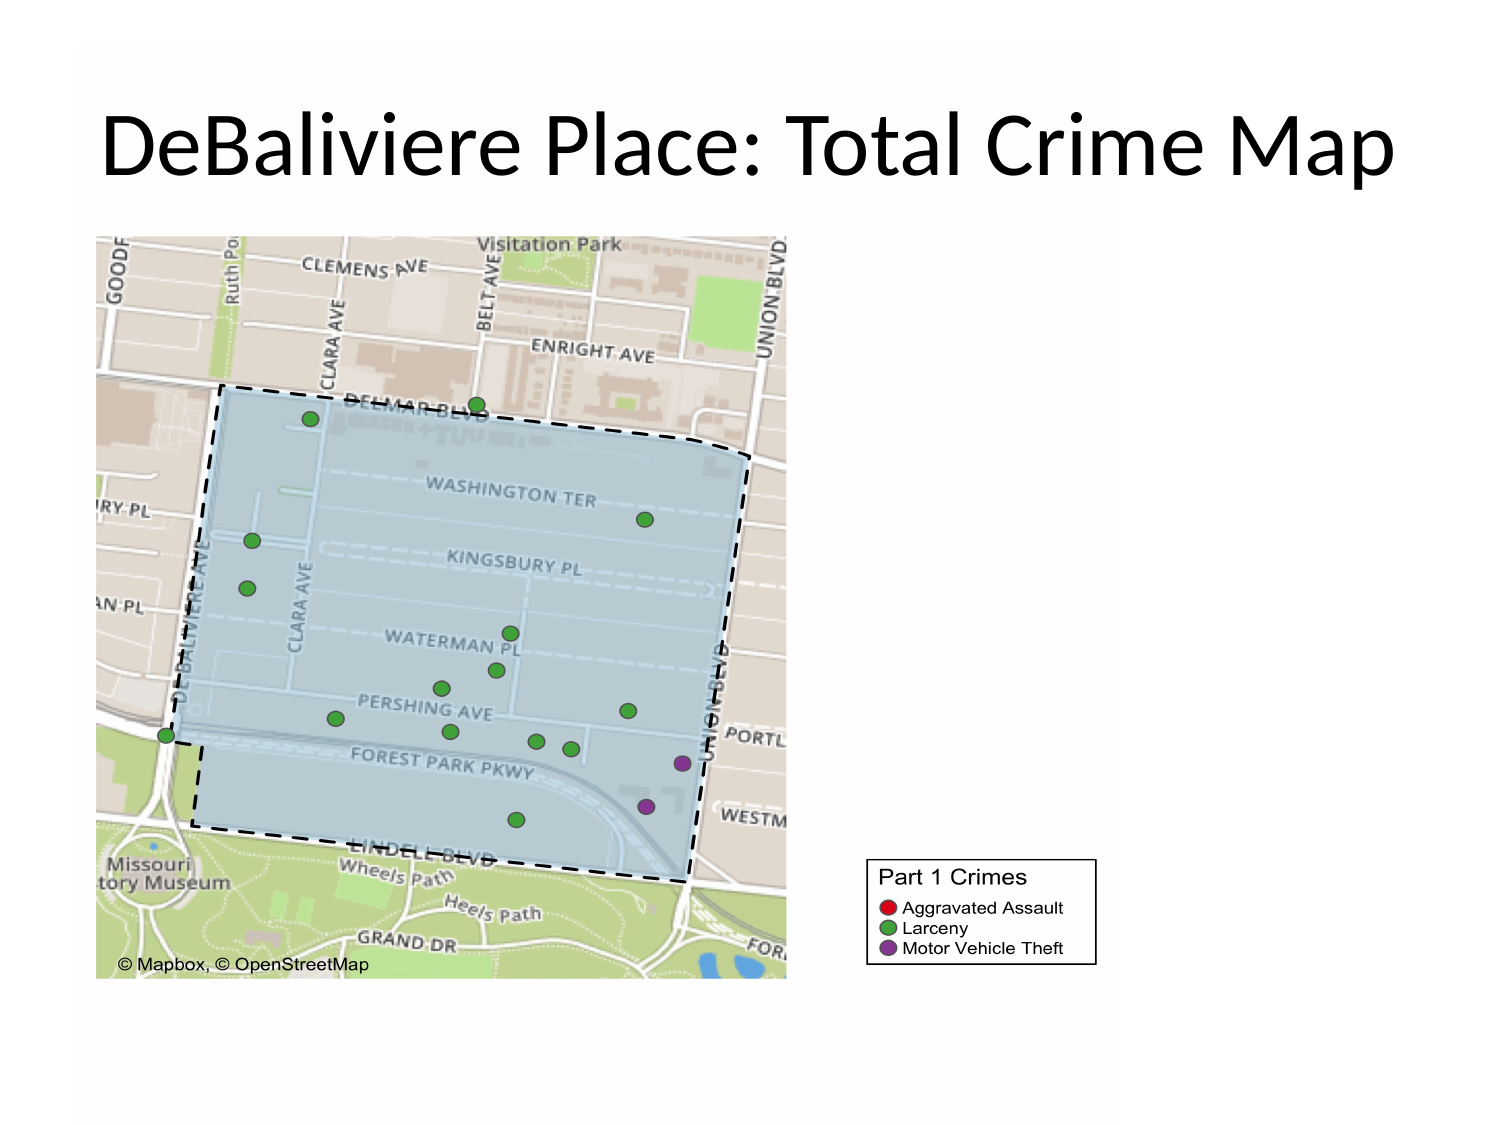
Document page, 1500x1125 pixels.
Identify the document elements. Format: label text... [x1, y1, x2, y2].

title DeBaliviere Place: Total Crime Map [1121, 45, 1425, 233]
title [74, 44, 1121, 1125]
